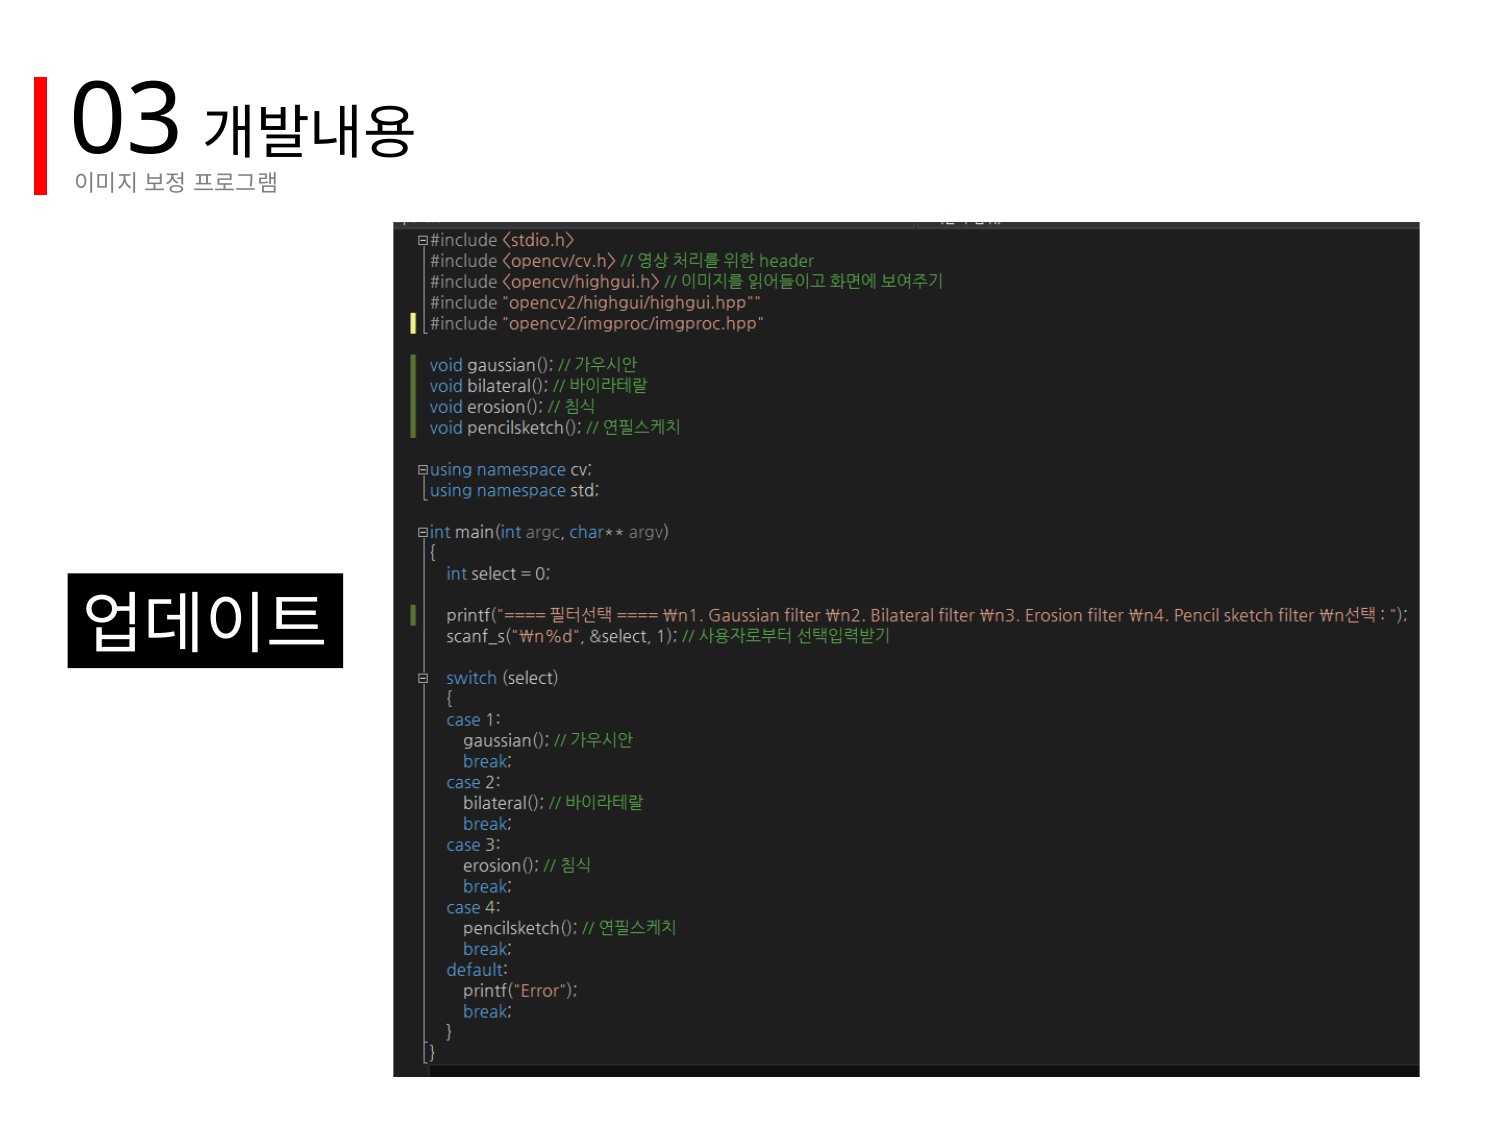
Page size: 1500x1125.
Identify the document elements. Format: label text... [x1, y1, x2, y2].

picture [393, 222, 1420, 1077]
text_box 03 개발내용 [54, 46, 432, 182]
text_box 이미지 보정 프로그램 [59, 160, 342, 203]
text_box 업데이트 [67, 573, 344, 669]
